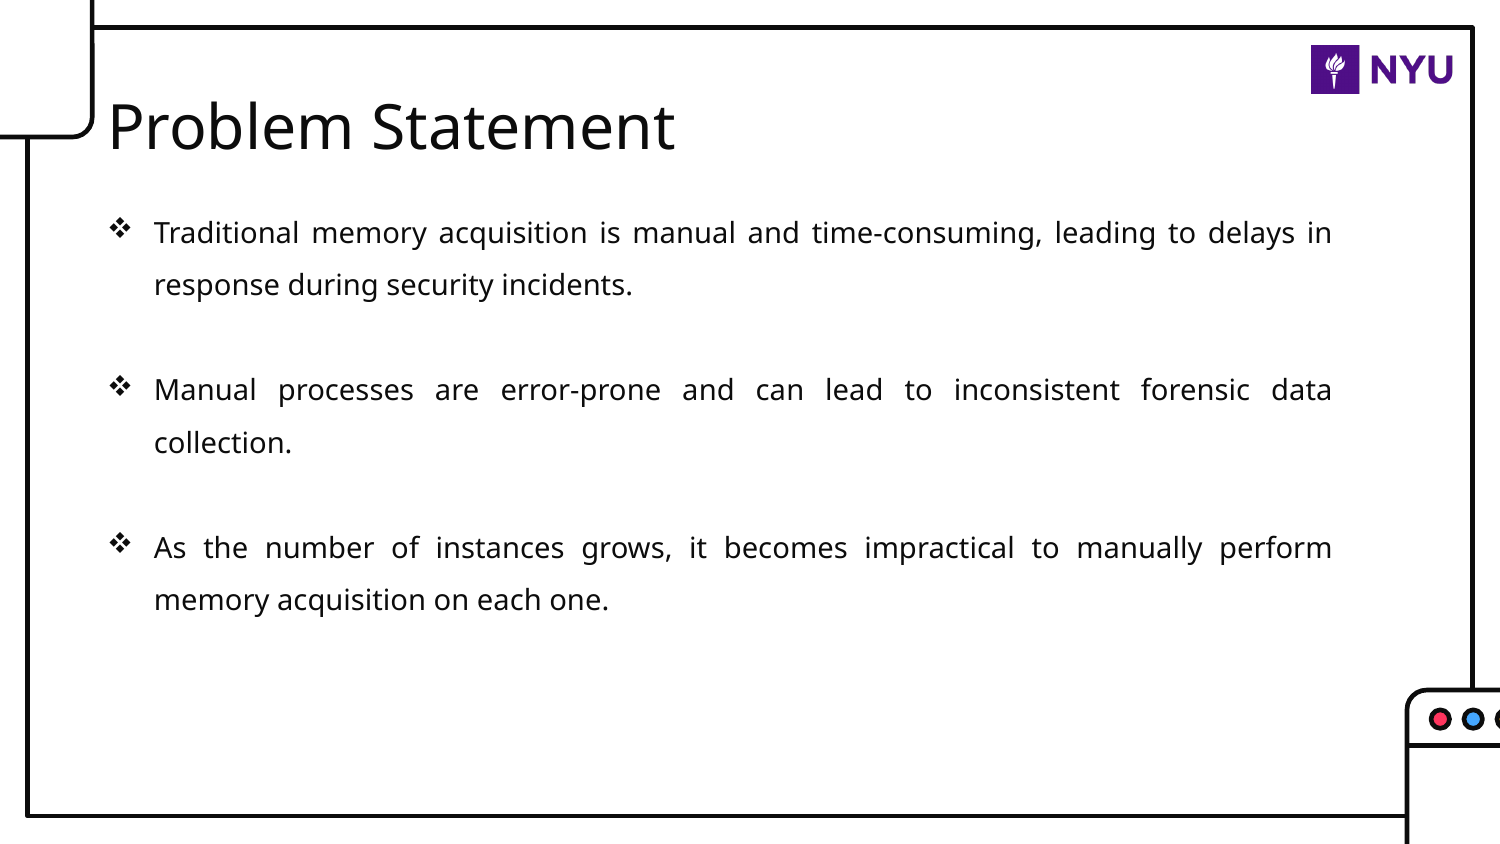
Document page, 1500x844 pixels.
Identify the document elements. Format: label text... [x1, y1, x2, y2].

list Traditional memory acquisition is manual and time-consuming, leading to delays in response during security incidents. Manual processes are error-prone and can lead to inconsistent forensic data collection. As the number of instances grows, it becomes impractical to manually perform memory acquisition on each one. [92, 181, 1349, 733]
picture [1310, 45, 1453, 95]
title Problem Statement [92, 71, 1475, 166]
